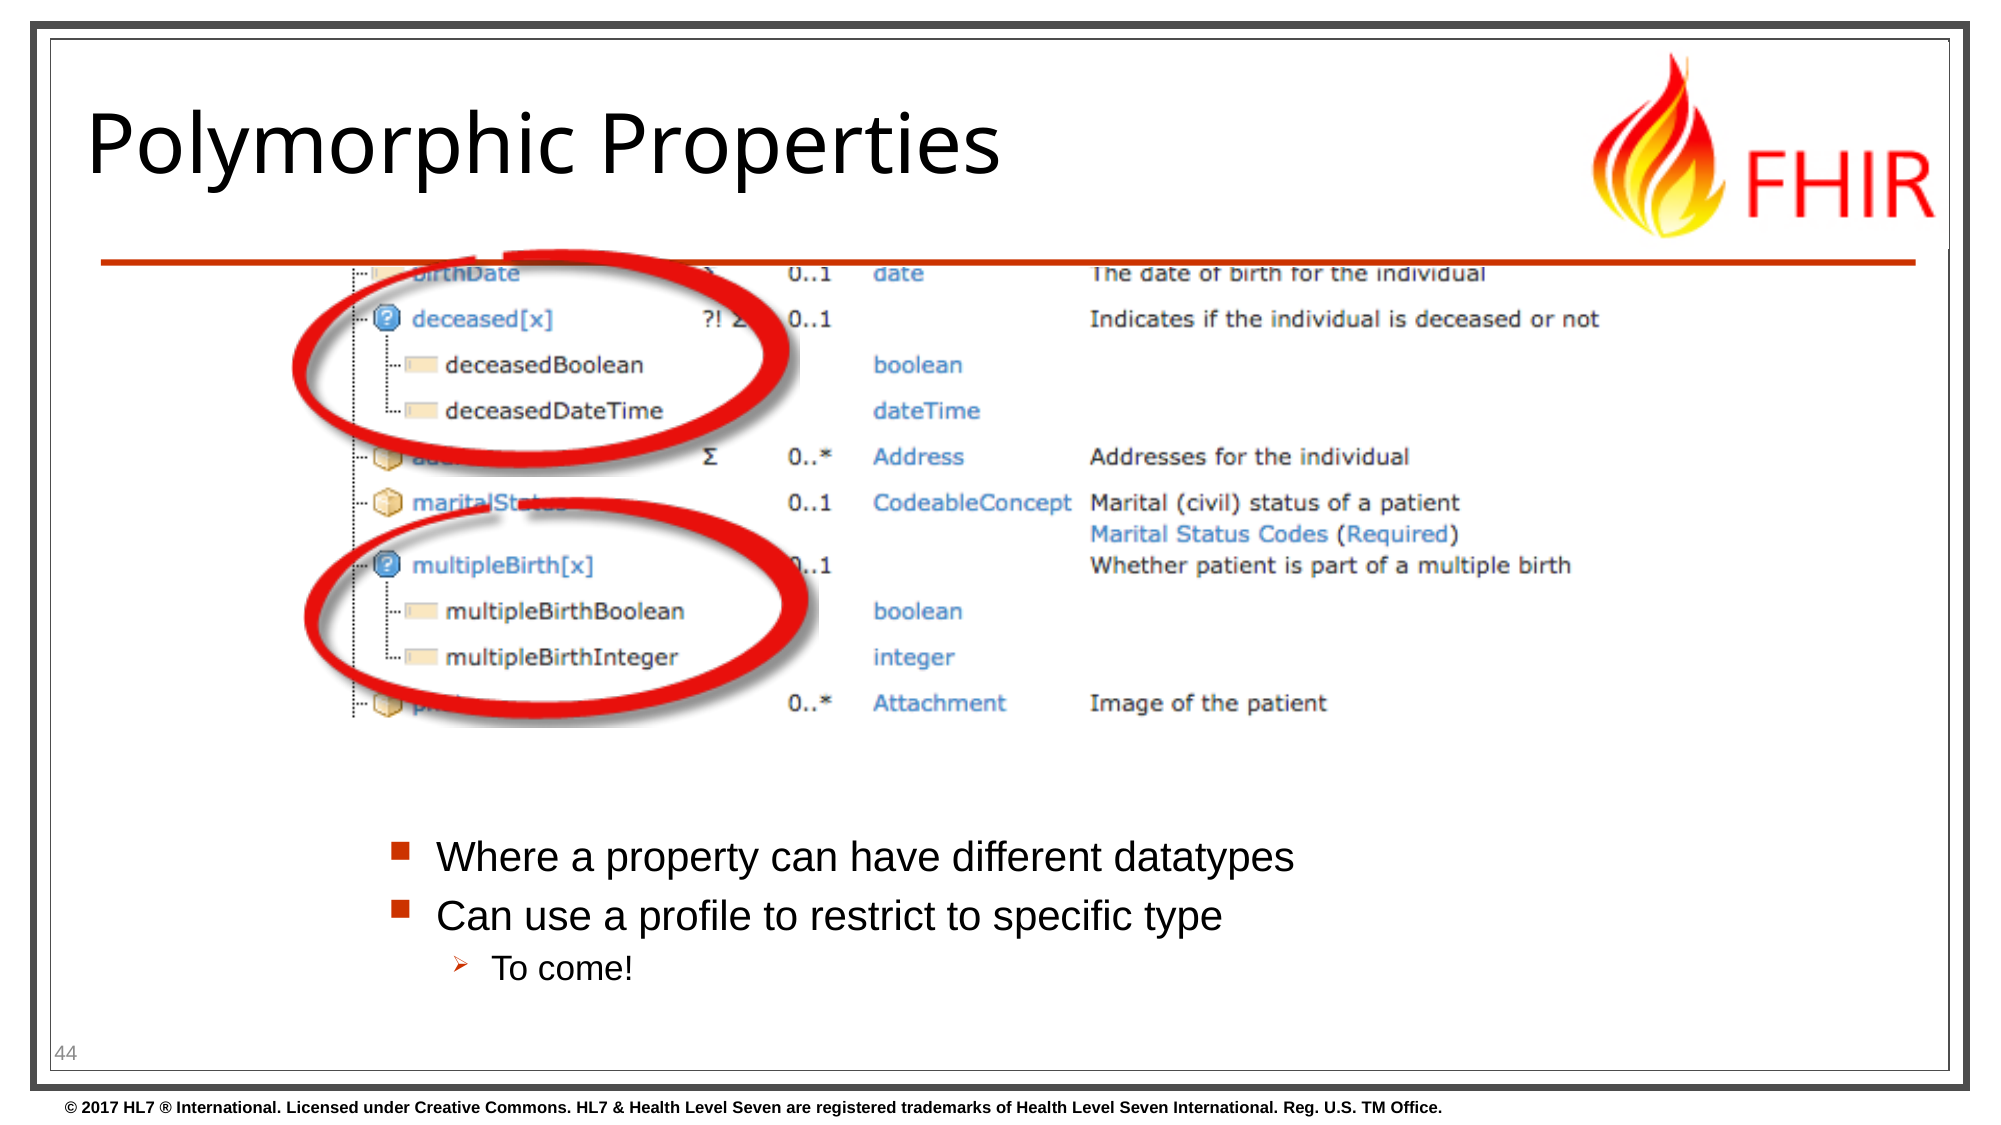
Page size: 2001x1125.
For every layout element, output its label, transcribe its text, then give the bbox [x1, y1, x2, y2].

picture [1578, 42, 1949, 249]
list Where a property can have different datatypes Can use a profile to restrict to specific type To come! [373, 822, 1628, 1000]
title Polymorphic Properties [70, 54, 1504, 244]
slide_number 44 [39, 1034, 197, 1071]
picture [290, 243, 1660, 729]
